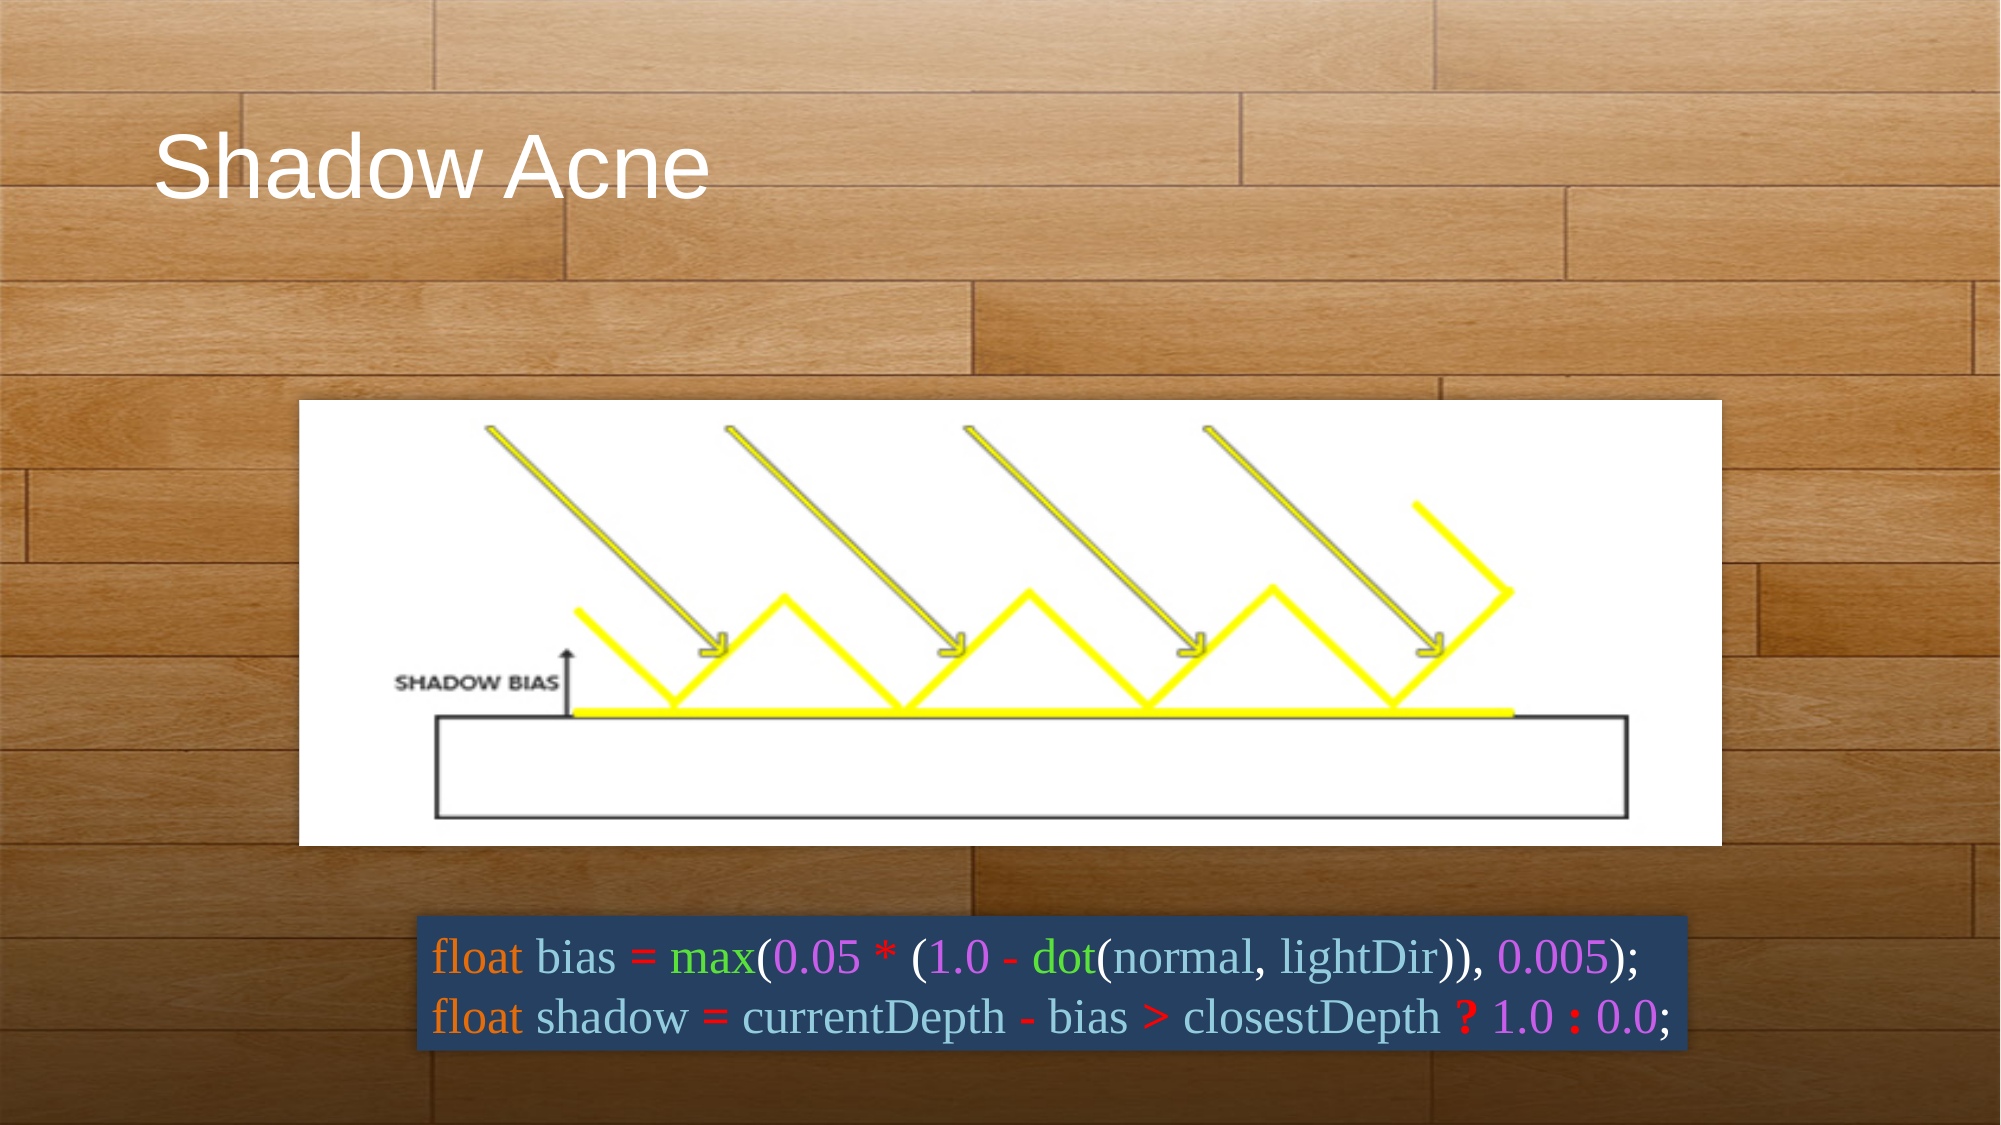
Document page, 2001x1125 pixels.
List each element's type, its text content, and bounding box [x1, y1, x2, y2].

title Shadow Acne [137, 59, 1863, 278]
text_box float bias = max(0.05 * (1.0 - dot(normal, lightDir)), 0.005); float shadow = currentDepth - bias > closestDepth ? 1.0 : 0.0; [417, 915, 1688, 1051]
picture [0, 0, 2001, 1125]
